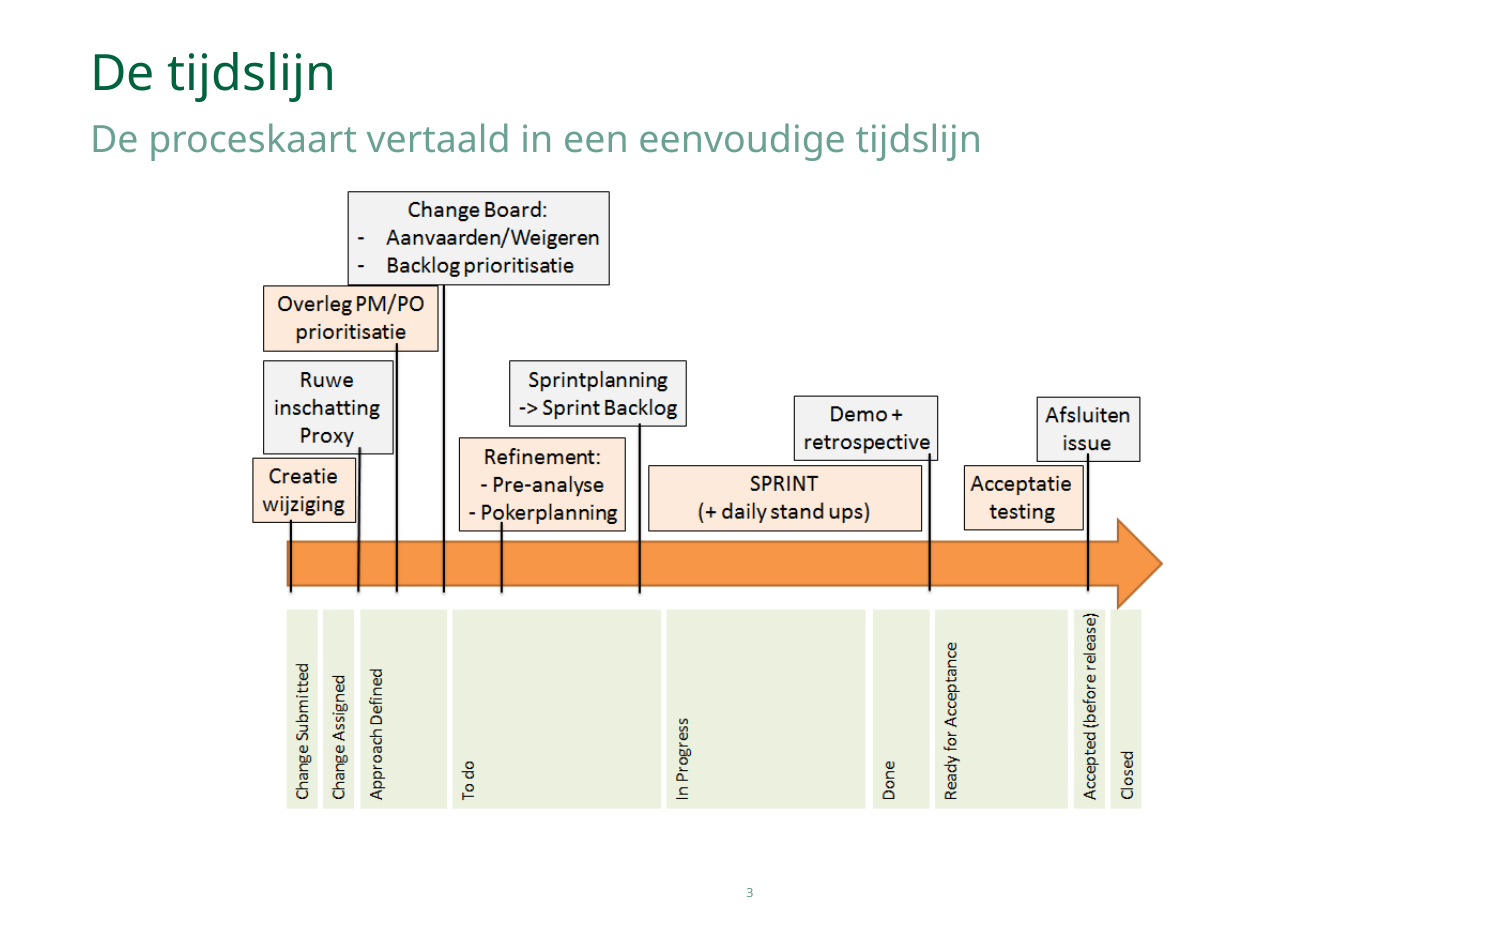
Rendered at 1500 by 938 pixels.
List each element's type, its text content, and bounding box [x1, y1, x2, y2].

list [245, 172, 1164, 815]
title De tijdslijn [75, 31, 1207, 107]
slide_number 3 [711, 868, 789, 919]
list De proceskaart vertaald in een eenvoudige tijdslijn [75, 107, 1207, 169]
